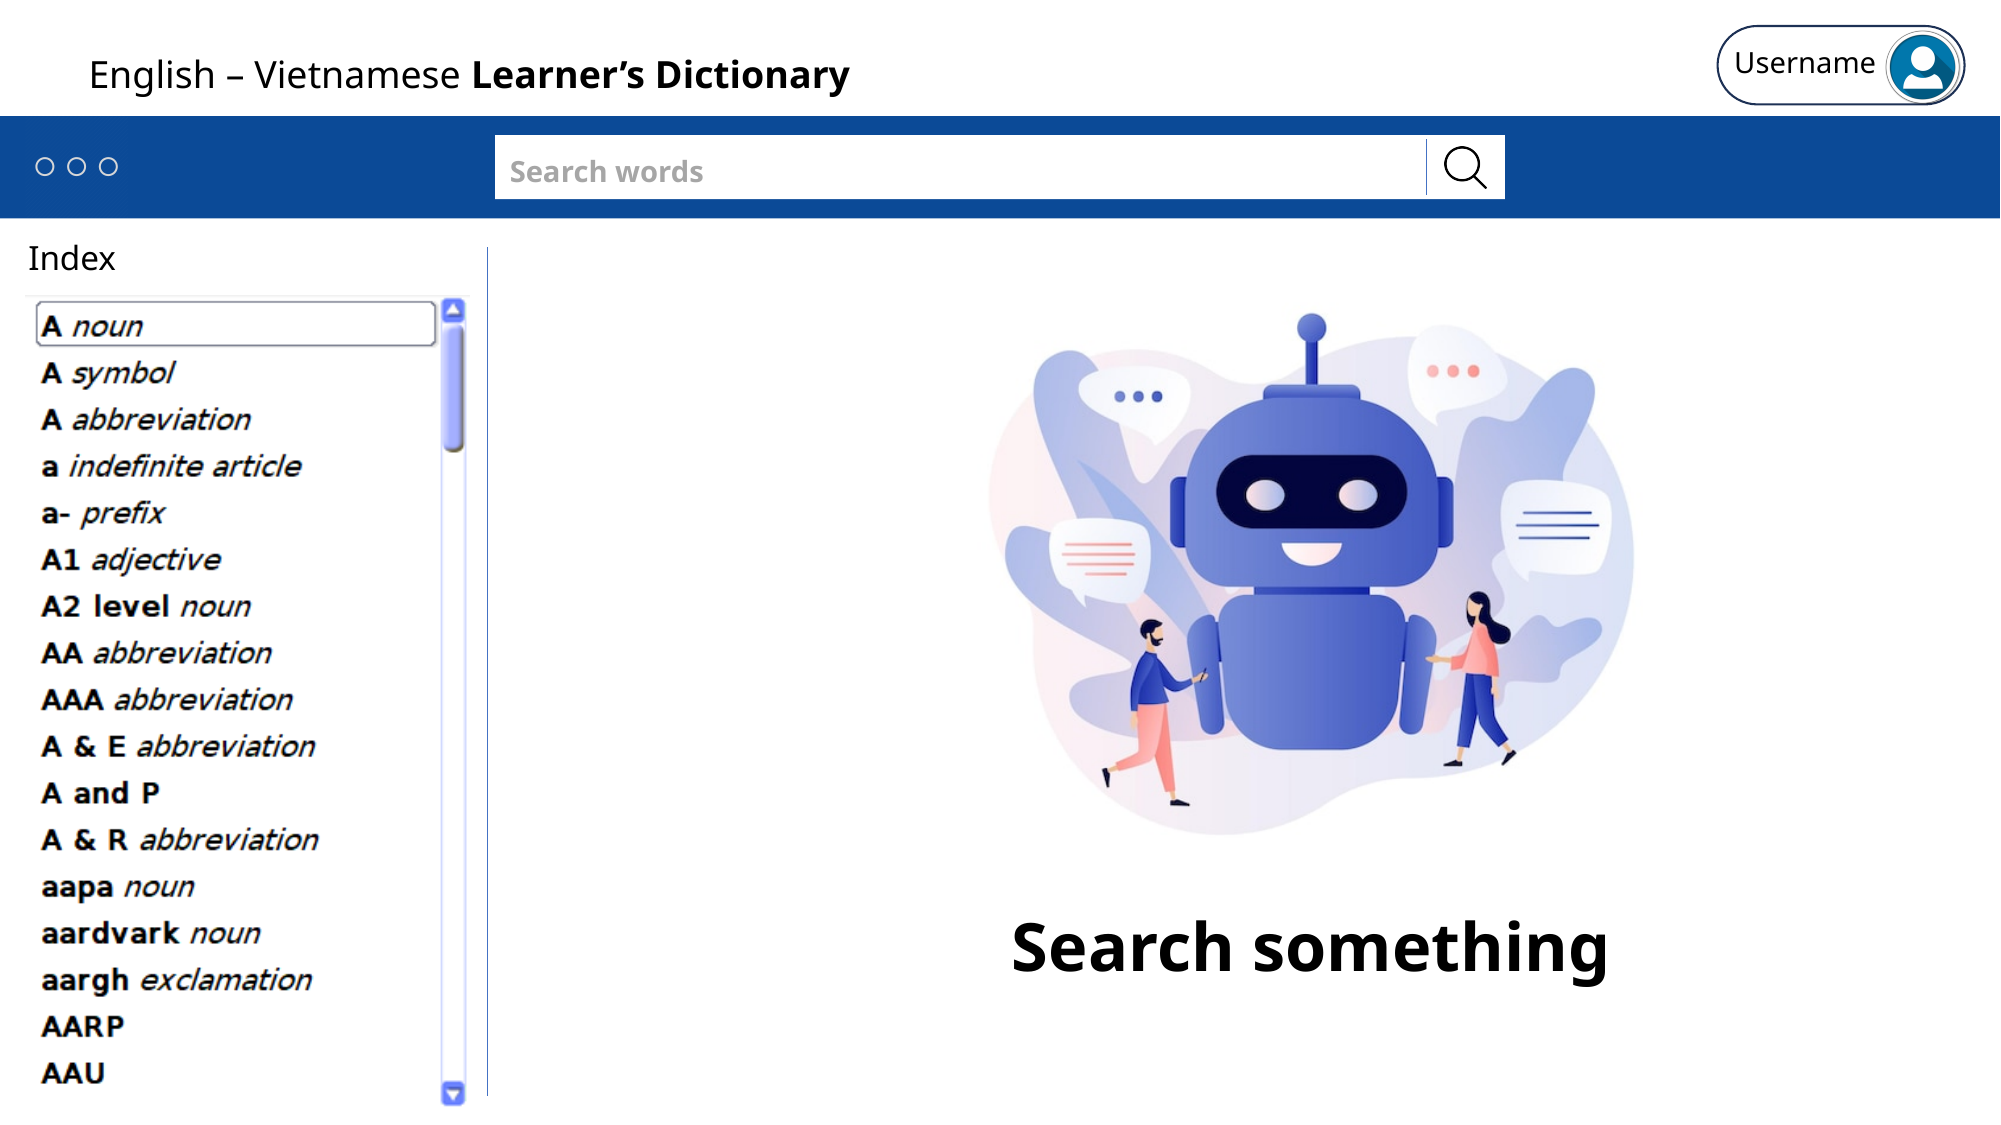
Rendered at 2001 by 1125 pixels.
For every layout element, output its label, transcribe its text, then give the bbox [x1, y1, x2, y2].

text_box [1961, 46, 1966, 84]
text_box Index [13, 229, 131, 284]
picture [25, 295, 470, 1108]
picture [1885, 30, 1961, 105]
text_box Search something [997, 897, 1626, 992]
text_box English – Vietnamese Learner’s Dictionary [73, 43, 866, 104]
picture [940, 284, 1683, 868]
picture [25, 115, 128, 218]
text_box [1728, 24, 1945, 37]
text_box Username [1719, 37, 1885, 88]
text_box [1723, 88, 1931, 106]
text_box Search words [494, 134, 1506, 200]
picture [1444, 146, 1487, 190]
text_box [0, 115, 2000, 219]
